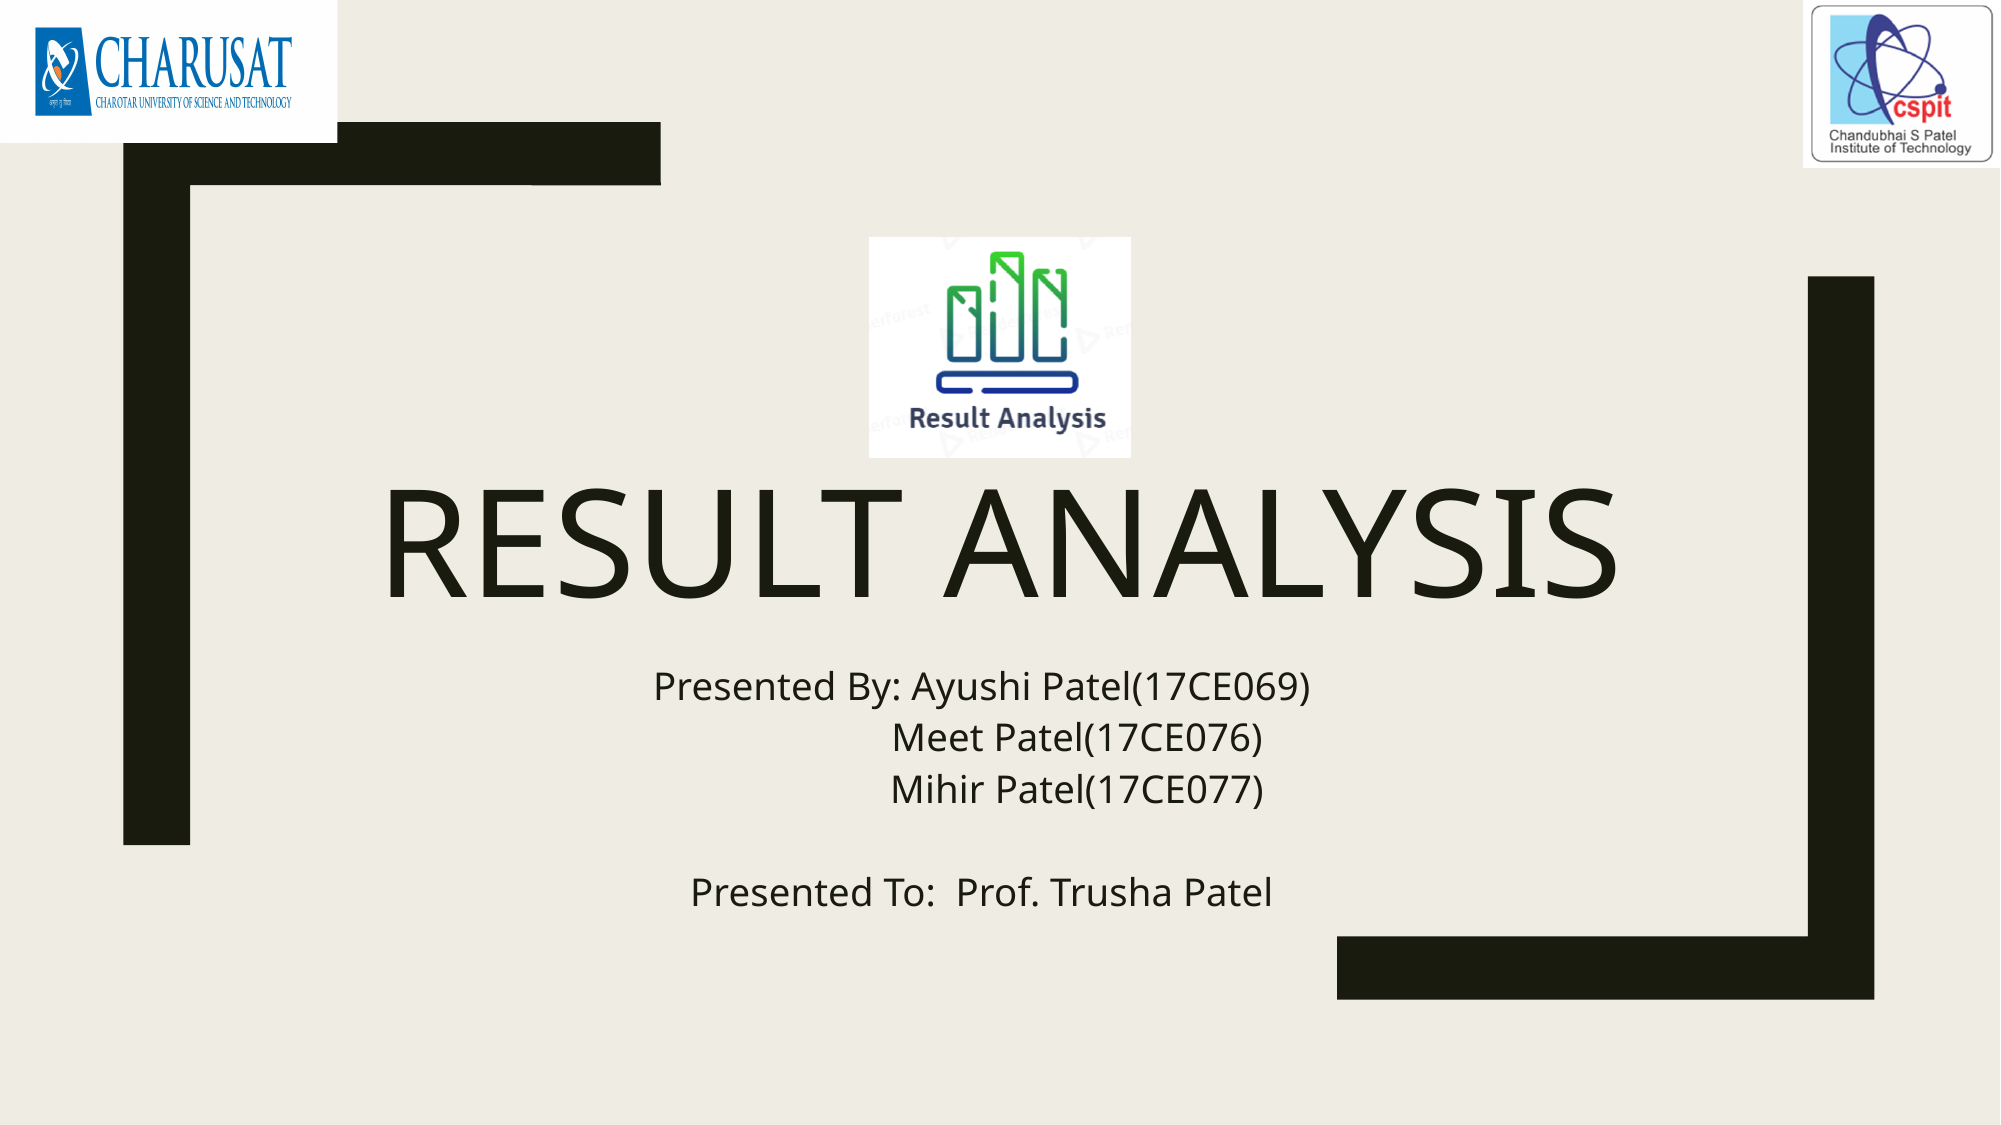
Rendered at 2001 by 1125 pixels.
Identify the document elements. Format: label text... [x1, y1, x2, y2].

title Result analysis [314, 293, 1686, 638]
subtitle Presented By: Ayushi Patel(17CE069) Meet Patel(17CE076) Mihir Patel(17CE077) Presented To: Prof. Trusha Patel [404, 649, 1561, 924]
picture [1803, 0, 2000, 168]
picture [869, 237, 1131, 458]
picture [0, 0, 338, 143]
